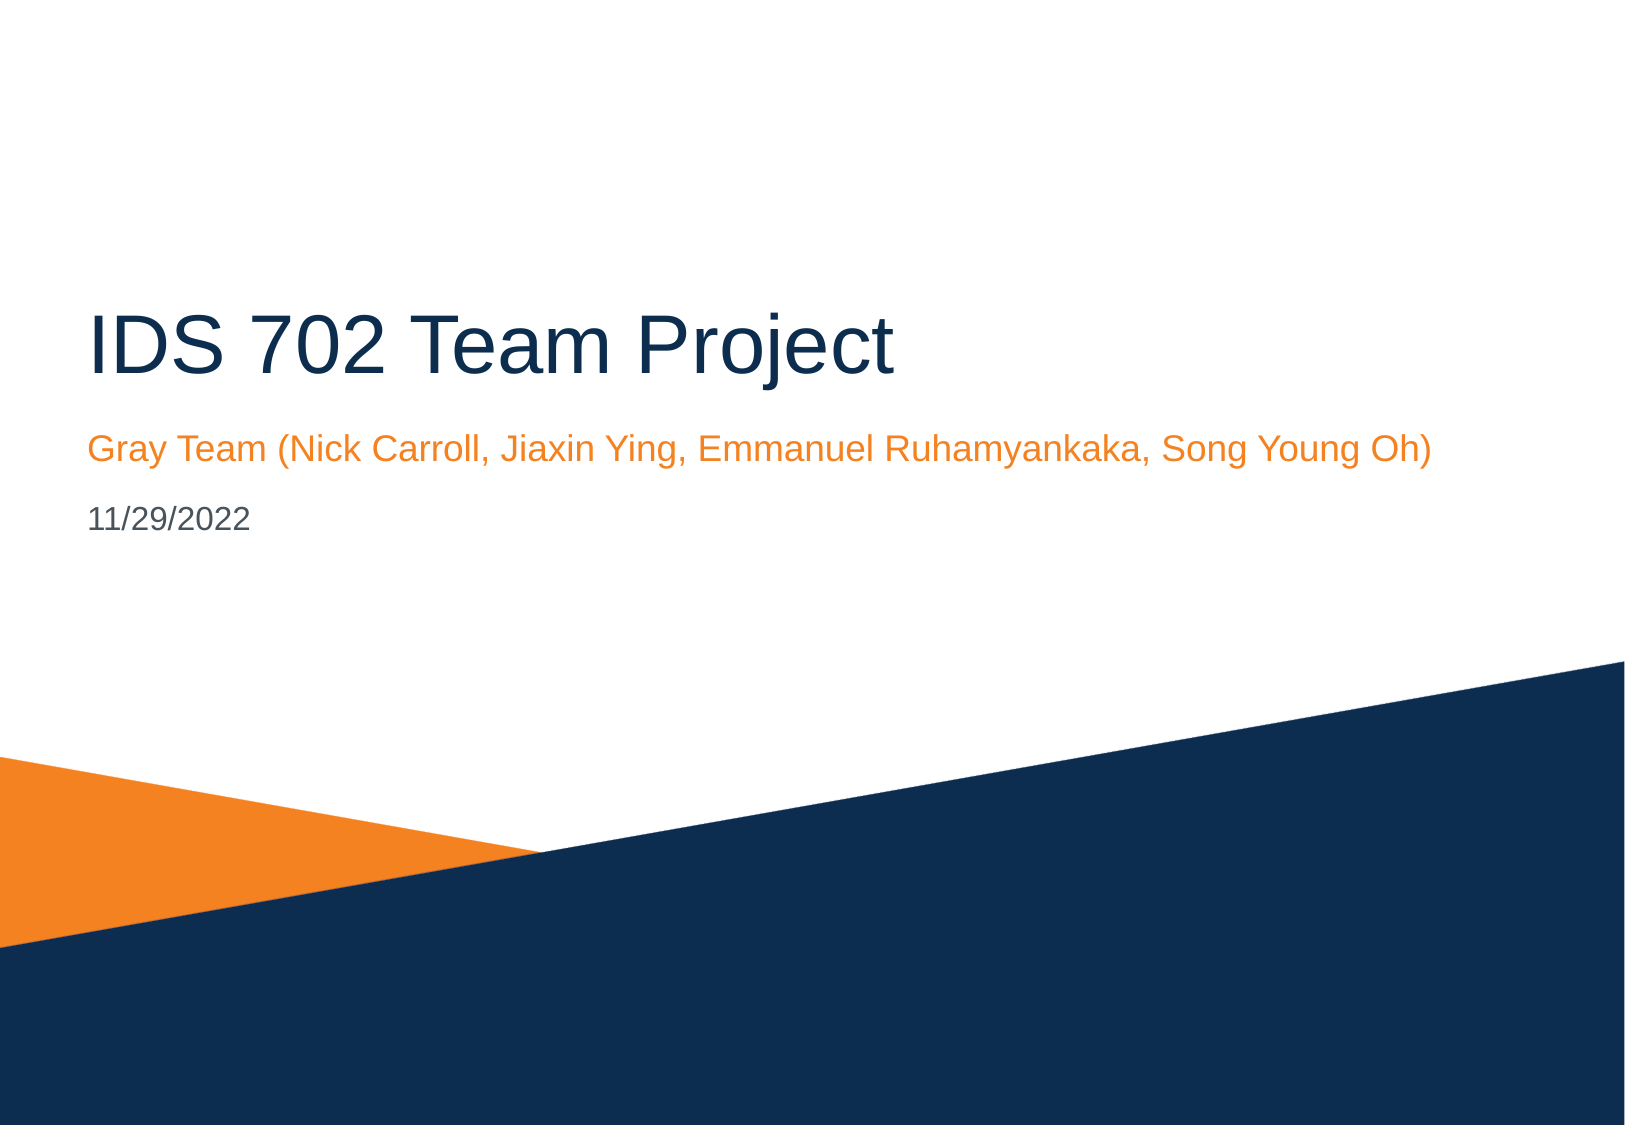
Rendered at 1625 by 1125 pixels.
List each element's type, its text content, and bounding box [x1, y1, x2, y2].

title IDS 702 Team Project [72, 299, 1454, 394]
list Gray Team (Nick Carroll, Jiaxin Ying, Emmanuel Ruhamyankaka, Song Young Oh) [72, 416, 1491, 477]
list 11/29/2022 [72, 494, 832, 555]
picture [0, 0, 1625, 1125]
